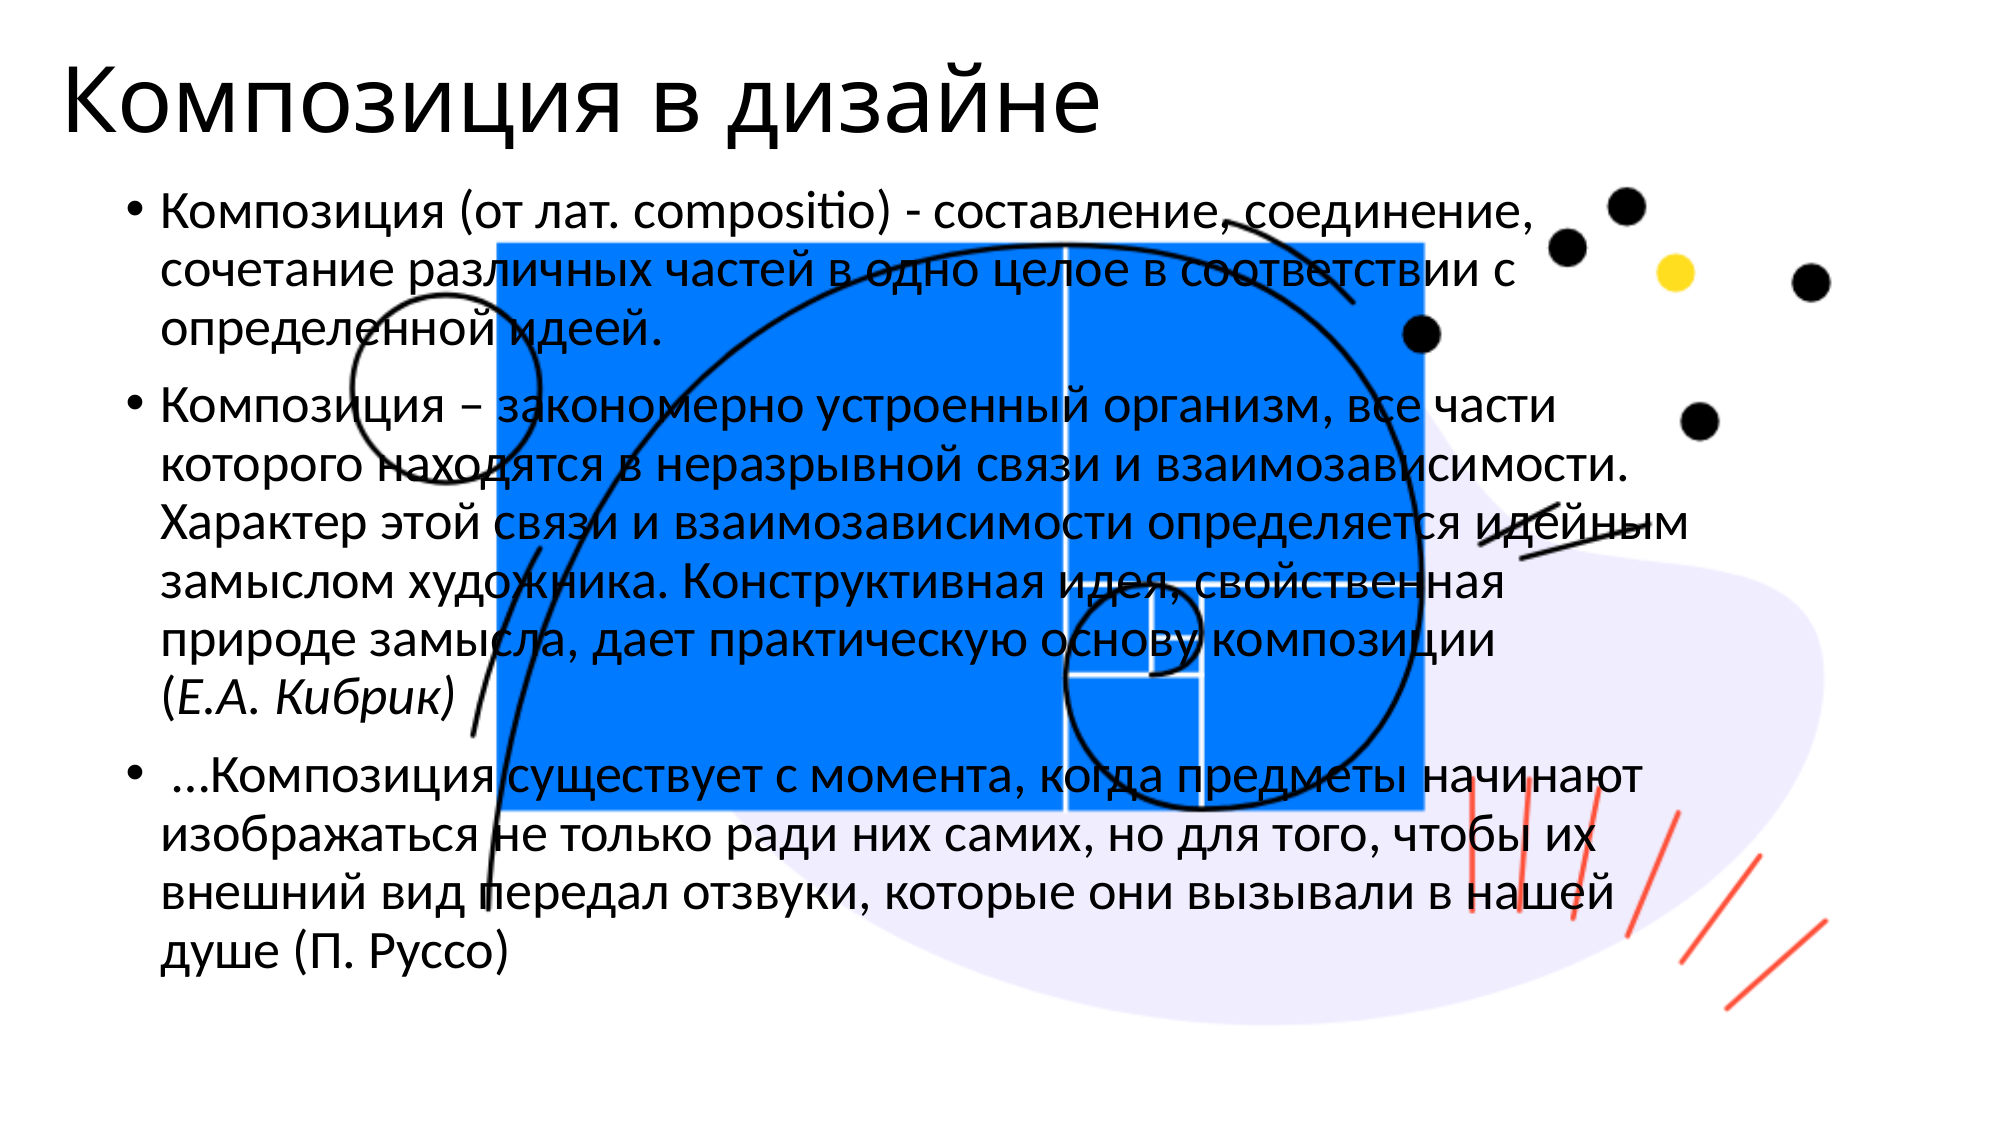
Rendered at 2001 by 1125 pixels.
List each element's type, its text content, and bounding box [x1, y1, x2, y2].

title Композиция в дизайне [45, 30, 1771, 175]
list Композиция (от лат. compositio) - составление, соединение, сочетание различных частей в одно целое в соответствии с определенной идеей. Композиция – закономерно устроенный организм, все части которого находятся в неразрывной связи и взаимозависимости. Характер этой связи и взаимозависимости определяется идейным замыслом художника. Конструктивная идея, свойственная природе замысла, дает практическую основу композиции (Е.А. Кибрик) …Композиция существует с момента, когда предметы начинают изображаться не только ради них самих, но для того, чтобы их внешний вид передал отзвуки, которые они вызывали в нашей душе (П. Руссо) [110, 174, 298, 1053]
picture [298, 140, 1957, 1079]
